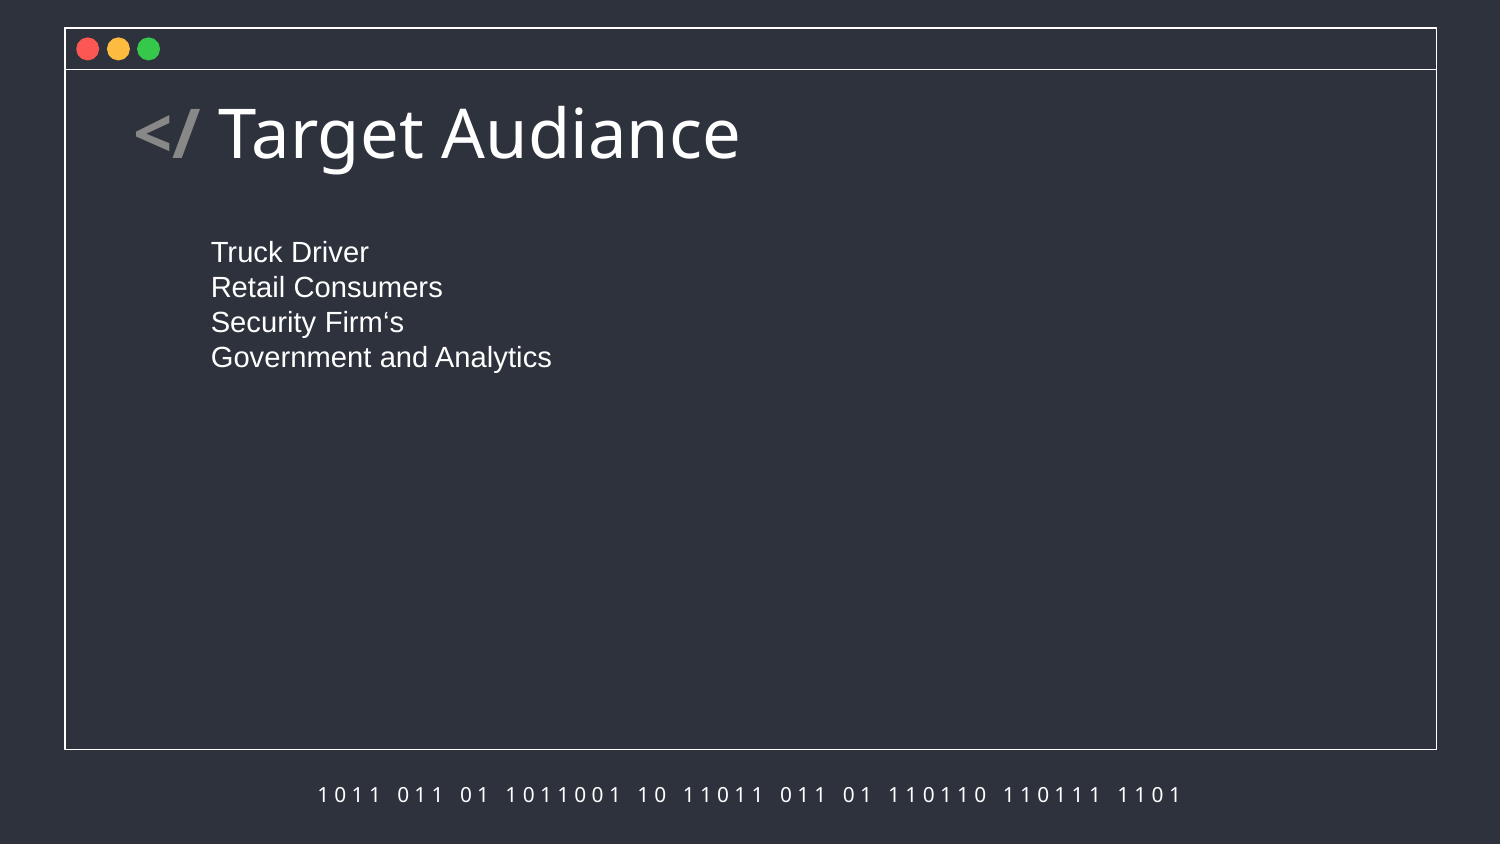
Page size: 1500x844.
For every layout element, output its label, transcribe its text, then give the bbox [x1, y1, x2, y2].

text_box Truck Driver Retail Consumers Security Firm‘s Government and Analytics [196, 225, 1063, 381]
title </ Target Audiance [118, 75, 1382, 170]
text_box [78, 39, 159, 59]
